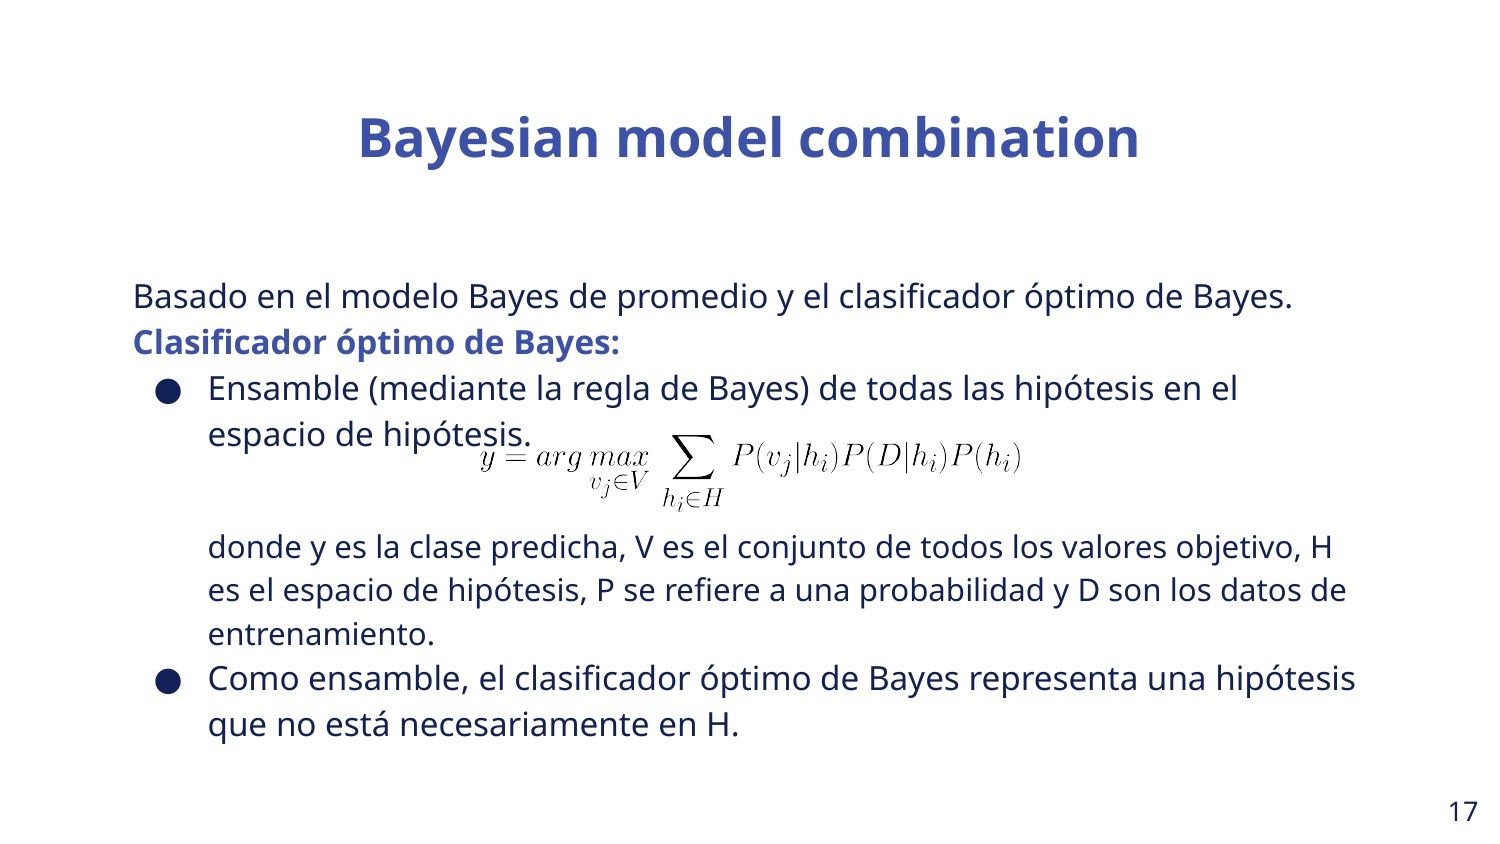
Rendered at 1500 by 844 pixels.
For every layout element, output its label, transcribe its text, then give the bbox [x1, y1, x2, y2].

slide_number ‹#› [1403, 779, 1494, 844]
text_box Bayesian model combination [0, 88, 1500, 183]
text_box Basado en el modelo Bayes de promedio y el clasificador óptimo de Bayes. Clasificador óptimo de Bayes: Ensamble (mediante la regla de Bayes) de todas las hipótesis en el espacio de hipótesis. donde y es la clase predicha, V es el conjunto de todos los valores objetivo, H es el espacio de hipótesis, P se refiere a una probabilidad y D son los datos de entrenamiento. Como ensamble, el clasificador óptimo de Bayes representa una hipótesis que no está necesariamente en H. [117, 254, 1382, 762]
picture [480, 435, 1020, 512]
